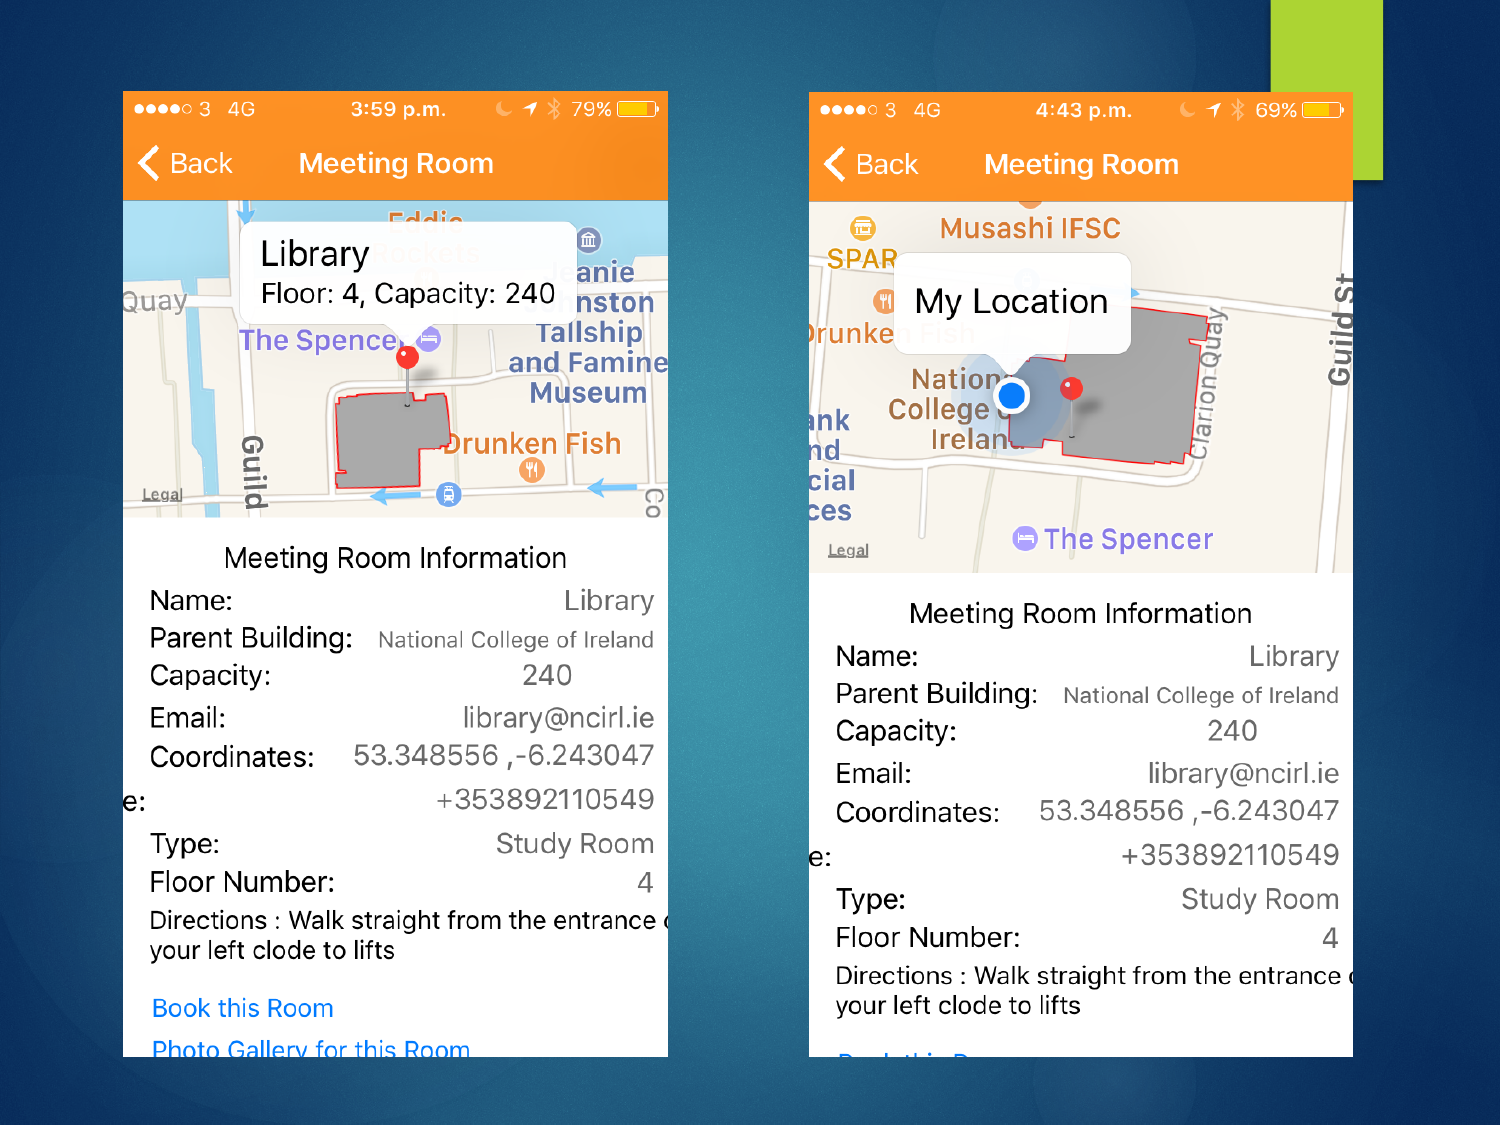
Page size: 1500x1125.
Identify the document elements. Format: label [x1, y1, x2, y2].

picture [123, 91, 668, 1057]
picture [808, 91, 1353, 1057]
